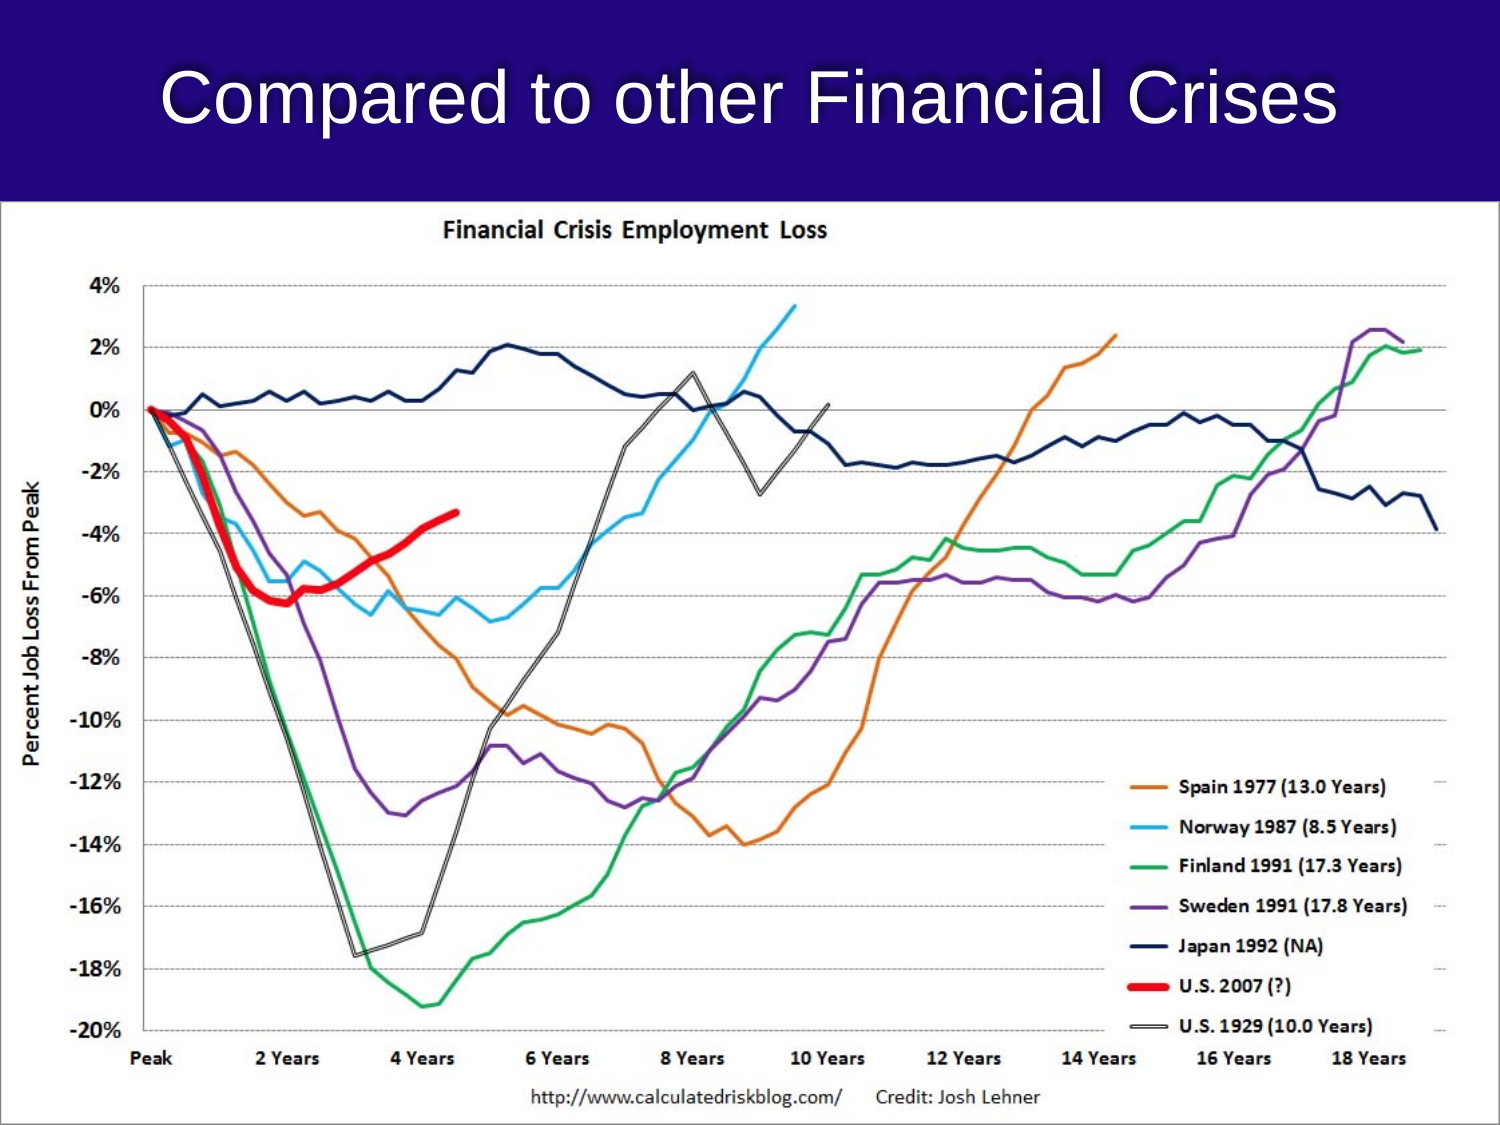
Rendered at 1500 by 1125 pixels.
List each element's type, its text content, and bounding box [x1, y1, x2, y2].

title Compared to other Financial Crises [74, 37, 1426, 151]
picture [0, 200, 1500, 1125]
